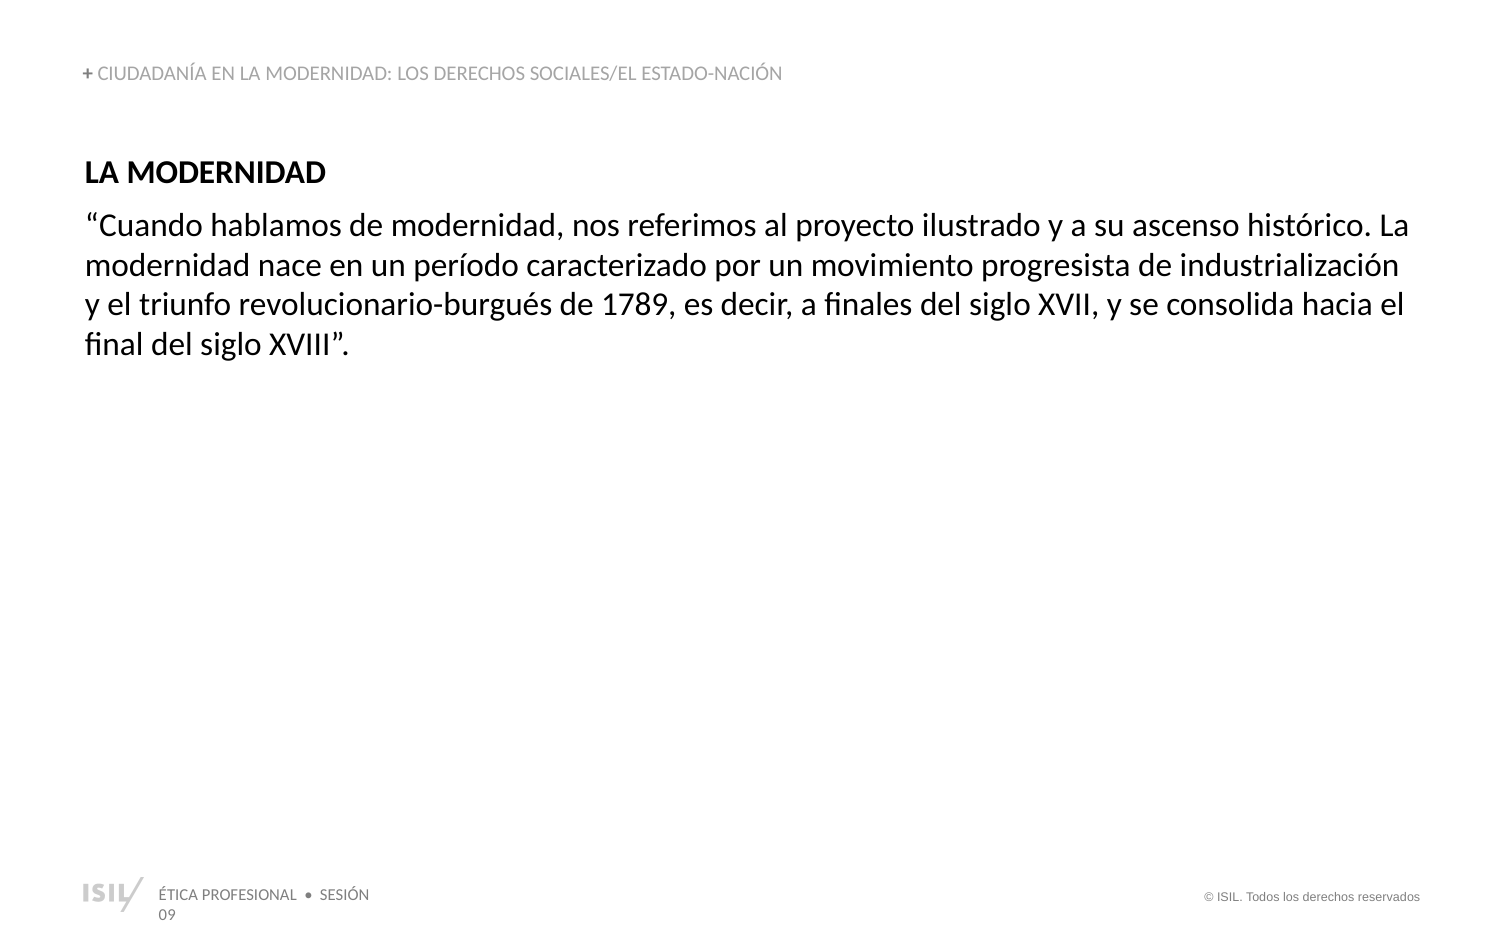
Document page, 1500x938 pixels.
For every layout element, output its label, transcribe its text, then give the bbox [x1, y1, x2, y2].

text_box + CIUDADANÍA EN LA MODERNIDAD: LOS DERECHOS SOCIALES/EL ESTADO-NACIÓN [82, 62, 868, 85]
text_box LA MODERNIDAD “Cuando hablamos de modernidad, nos referimos al proyecto ilustrado y a su ascenso histórico. La modernidad nace en un período caracterizado por un movimiento progresista de industrialización y el triunfo revolucionario-burgués de 1789, es decir, a finales del siglo XVII, y se consolida hacia el final del siglo XVIII”. [83, 150, 1424, 363]
